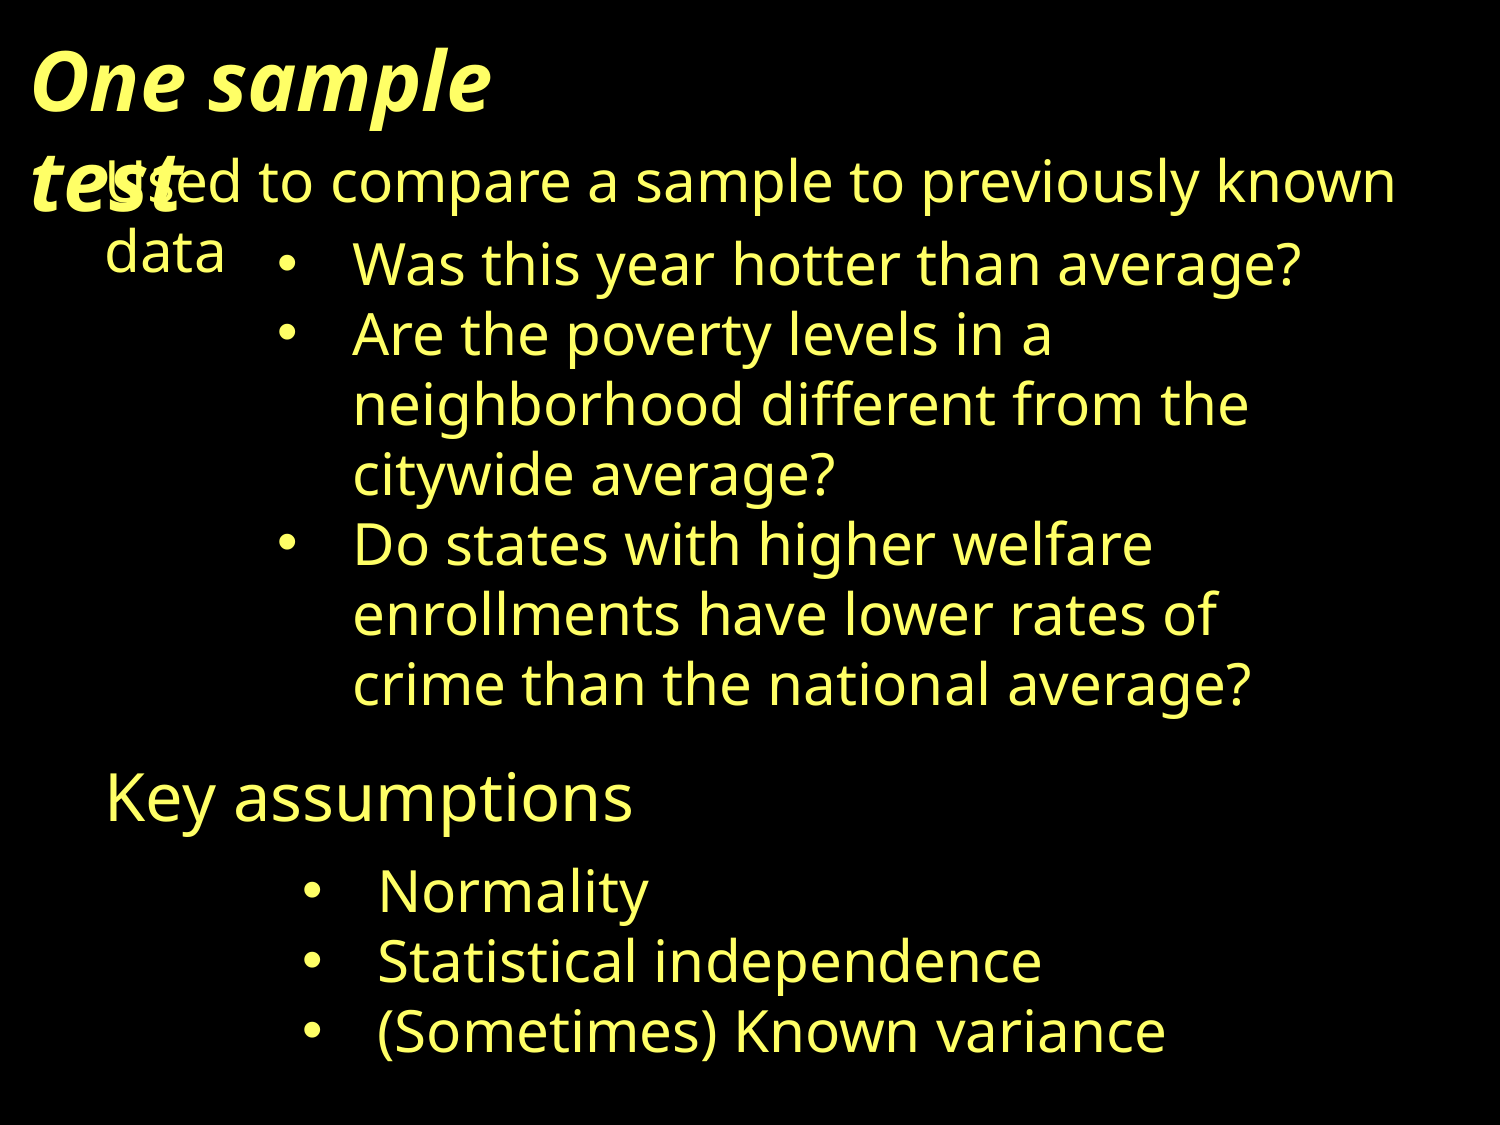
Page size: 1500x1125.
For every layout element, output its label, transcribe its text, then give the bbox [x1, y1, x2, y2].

text_box Normality Statistical independence (Sometimes) Known variance [287, 846, 1413, 1074]
text_box Used to compare a sample to previously known data [89, 136, 1419, 223]
text_box Key assumptions [89, 747, 847, 844]
text_box Was this year hotter than average? Are the poverty levels in a neighborhood different from the citywide average? Do states with higher welfare enrollments have lower rates of crime than the national average? [262, 219, 1388, 659]
text_box One sample test [14, 20, 649, 137]
